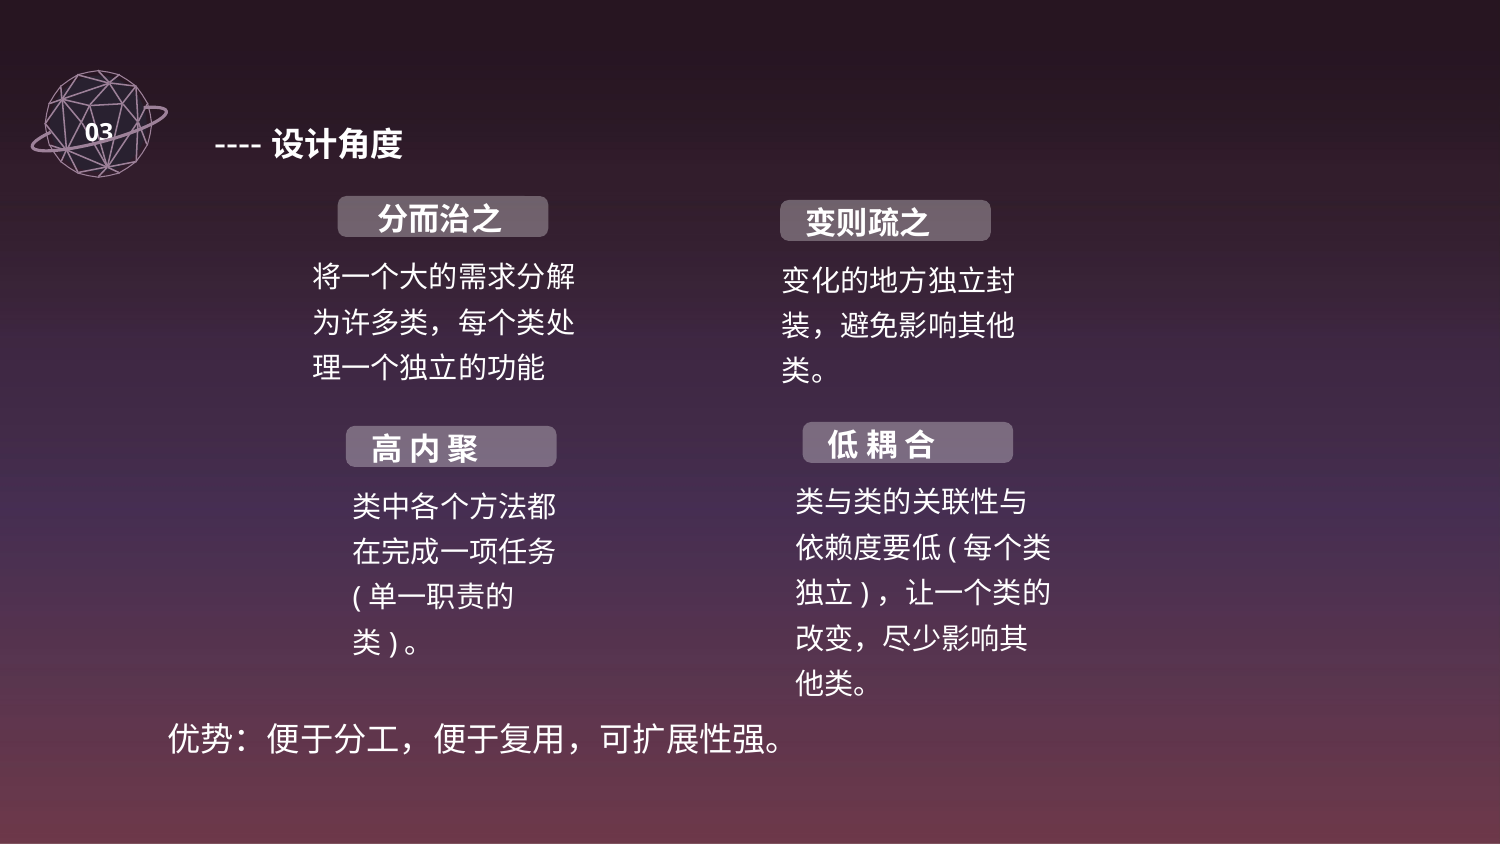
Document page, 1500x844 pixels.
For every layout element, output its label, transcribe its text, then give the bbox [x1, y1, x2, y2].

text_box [779, 417, 1069, 709]
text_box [28, 69, 170, 185]
text_box ----设计角度 [189, 88, 535, 171]
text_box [766, 195, 1053, 396]
picture [0, 0, 1500, 844]
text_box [297, 191, 617, 393]
text_box 优势：便于分工，便于复用，可扩展性强。 [152, 710, 841, 766]
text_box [337, 421, 594, 667]
